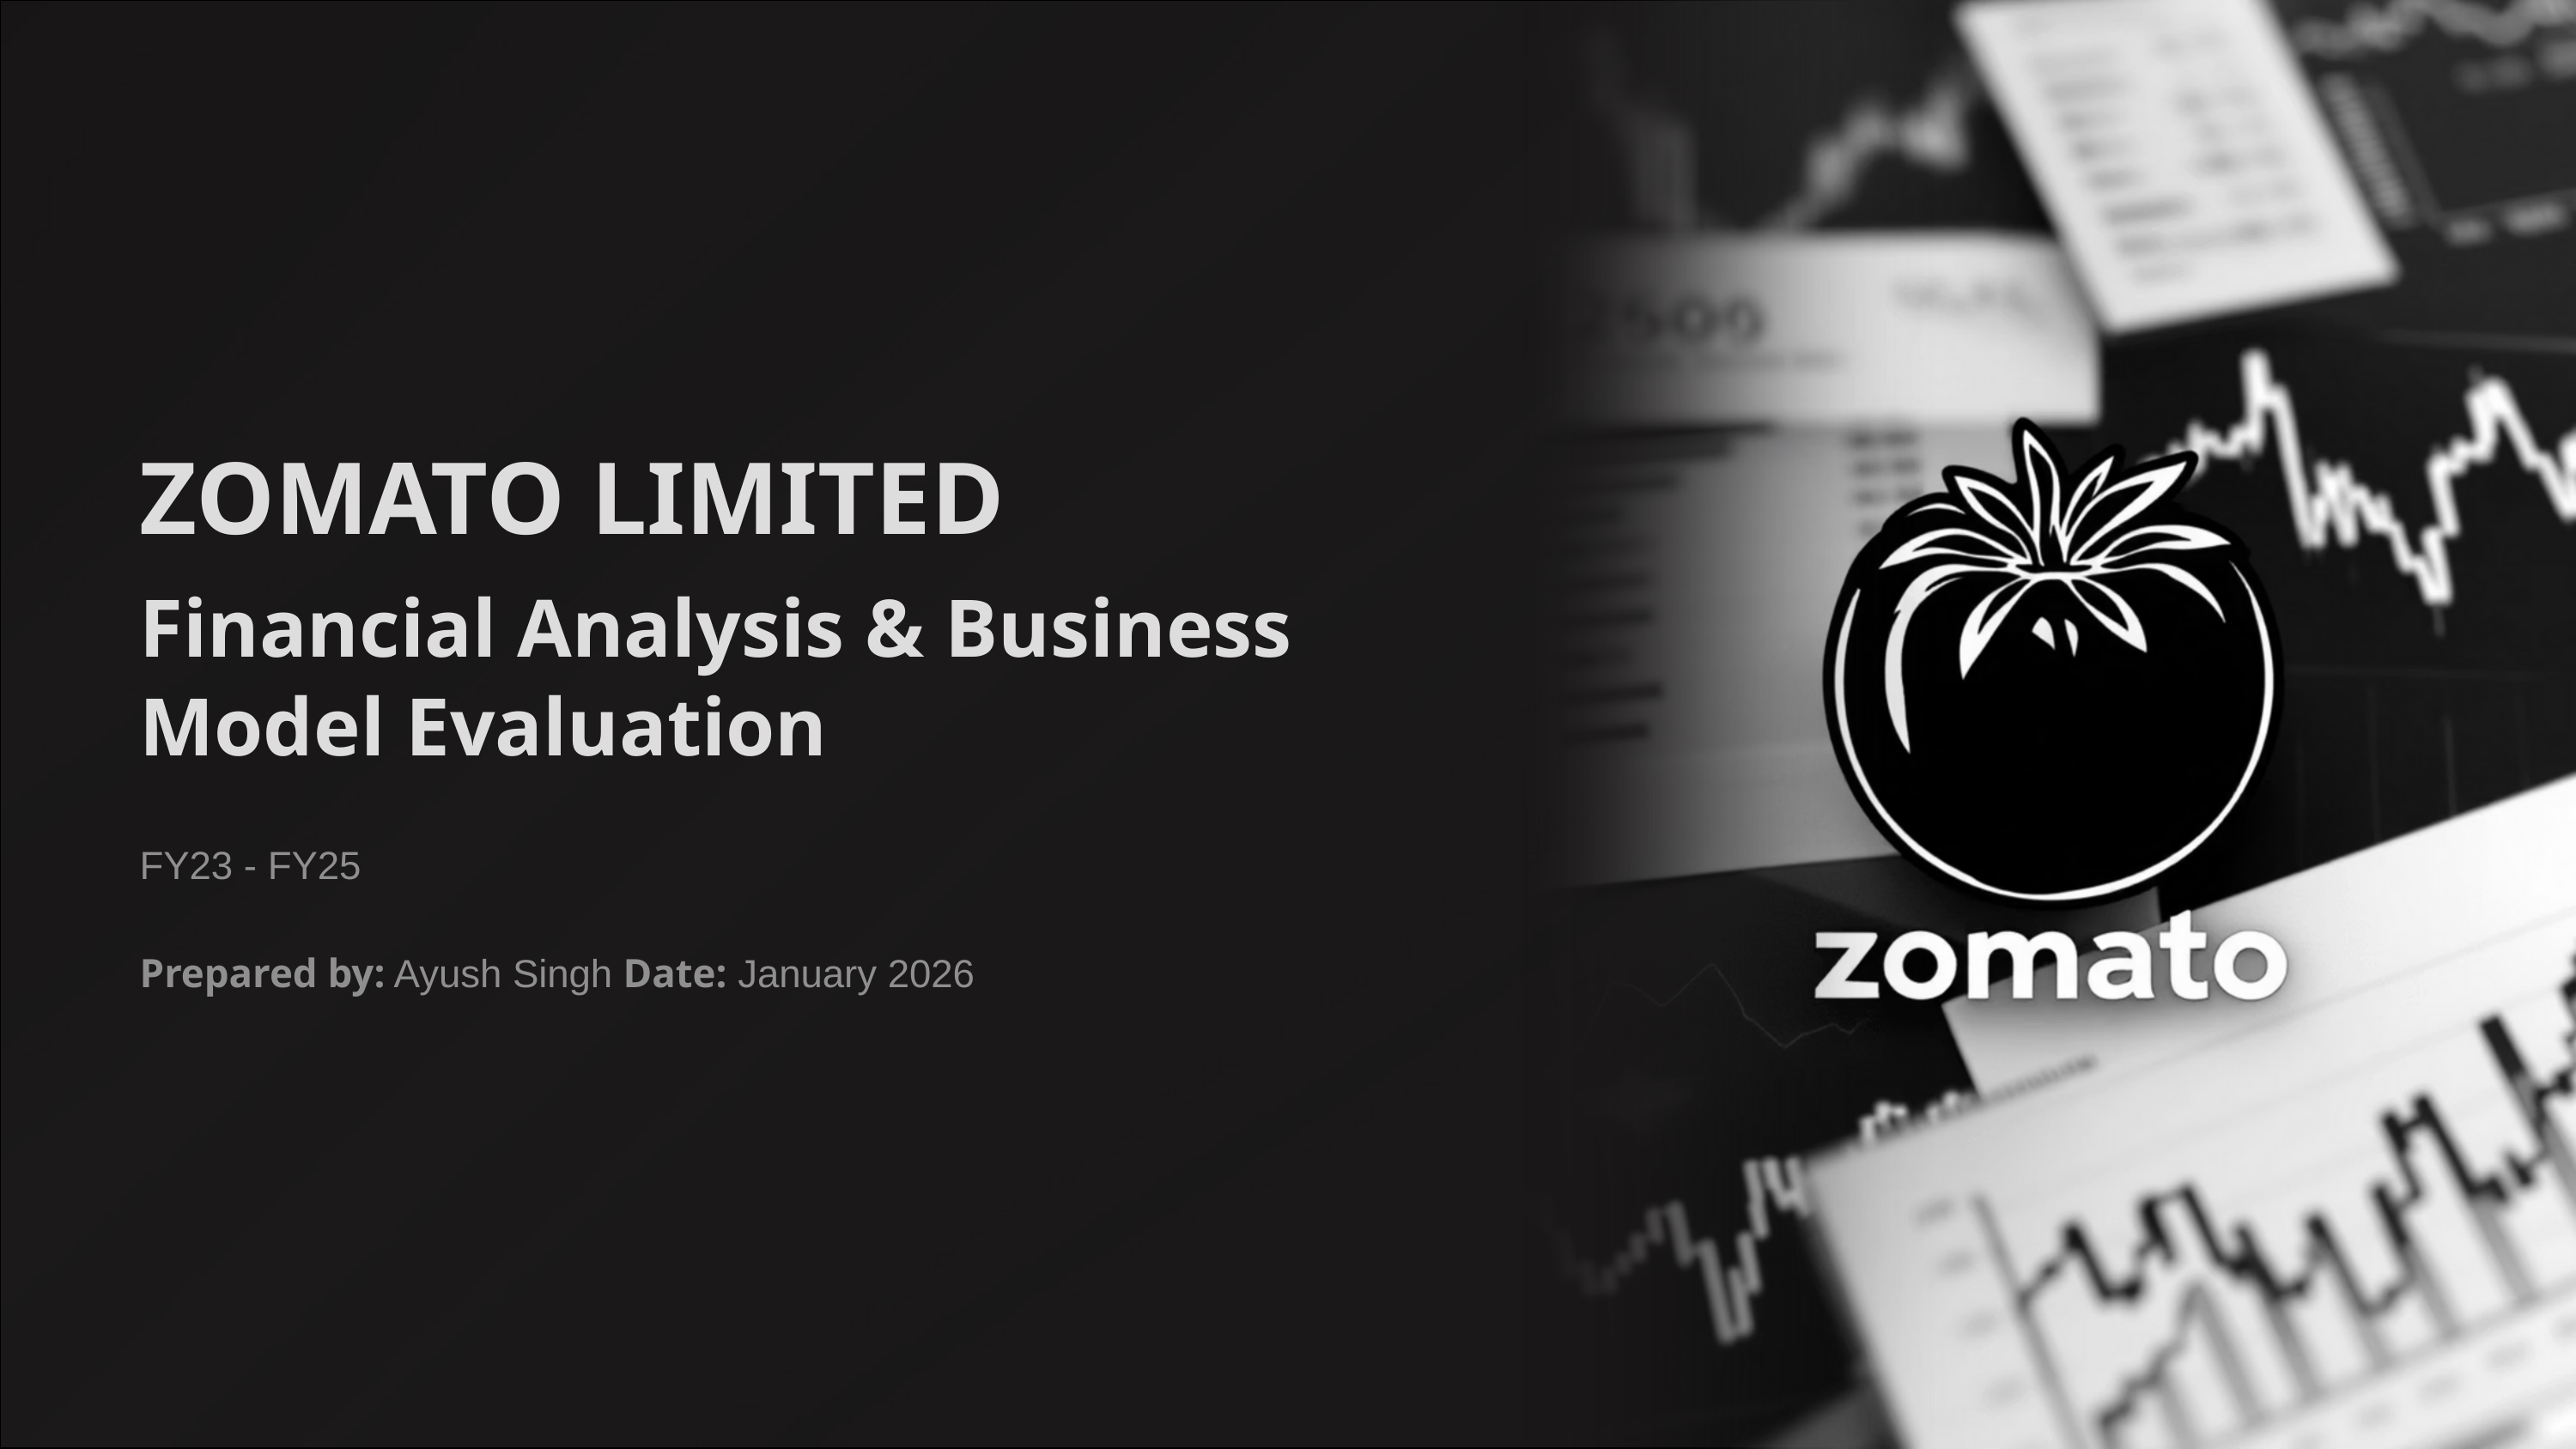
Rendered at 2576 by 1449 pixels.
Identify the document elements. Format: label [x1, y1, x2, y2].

text_box [0, 0, 2576, 1449]
